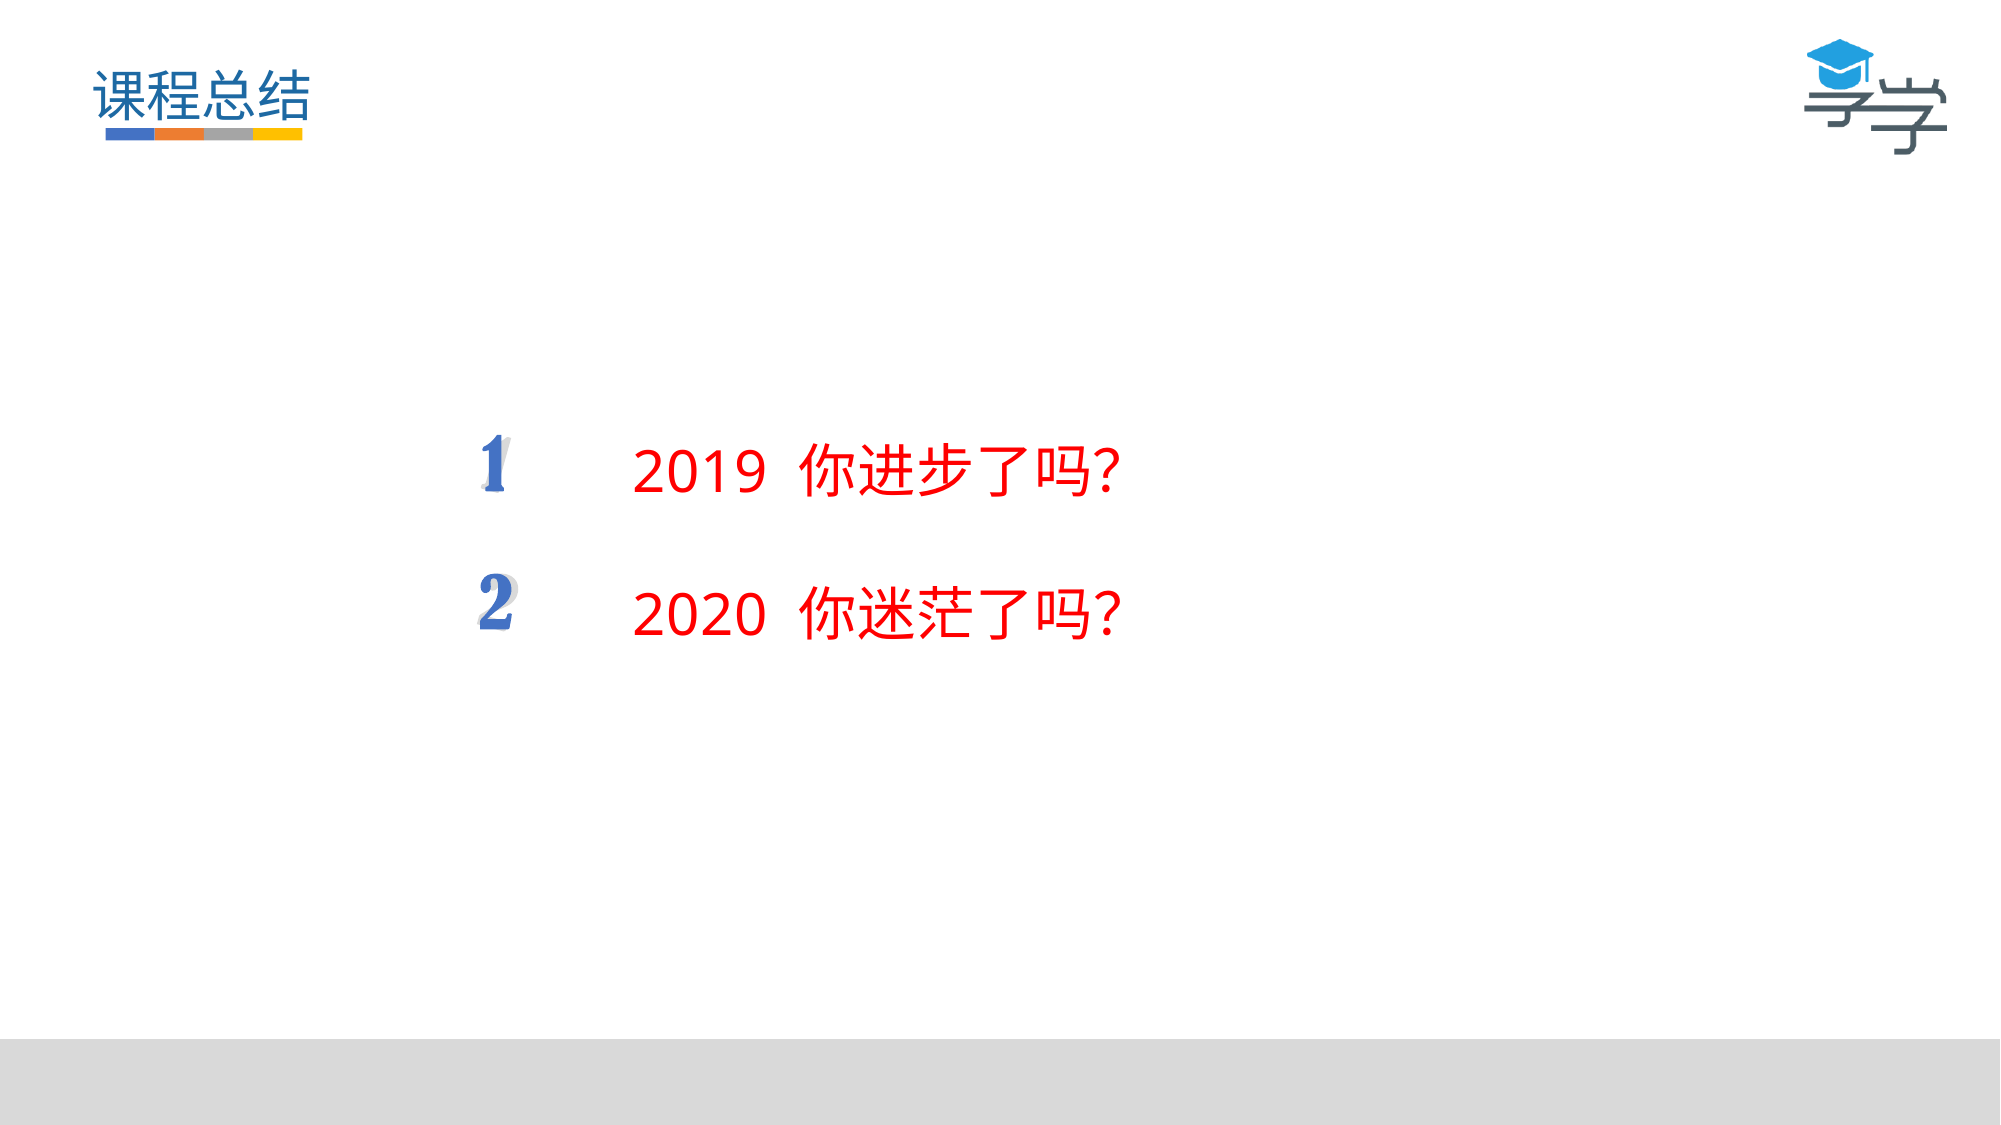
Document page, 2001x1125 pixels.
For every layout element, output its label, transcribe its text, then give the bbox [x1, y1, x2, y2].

text_box 课程总结 [91, 60, 699, 128]
text_box 2019 你进步了吗？ 2020 你迷茫了吗？ [616, 413, 1931, 647]
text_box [105, 128, 303, 141]
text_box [476, 573, 519, 632]
picture [1799, 20, 1952, 173]
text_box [480, 434, 512, 494]
